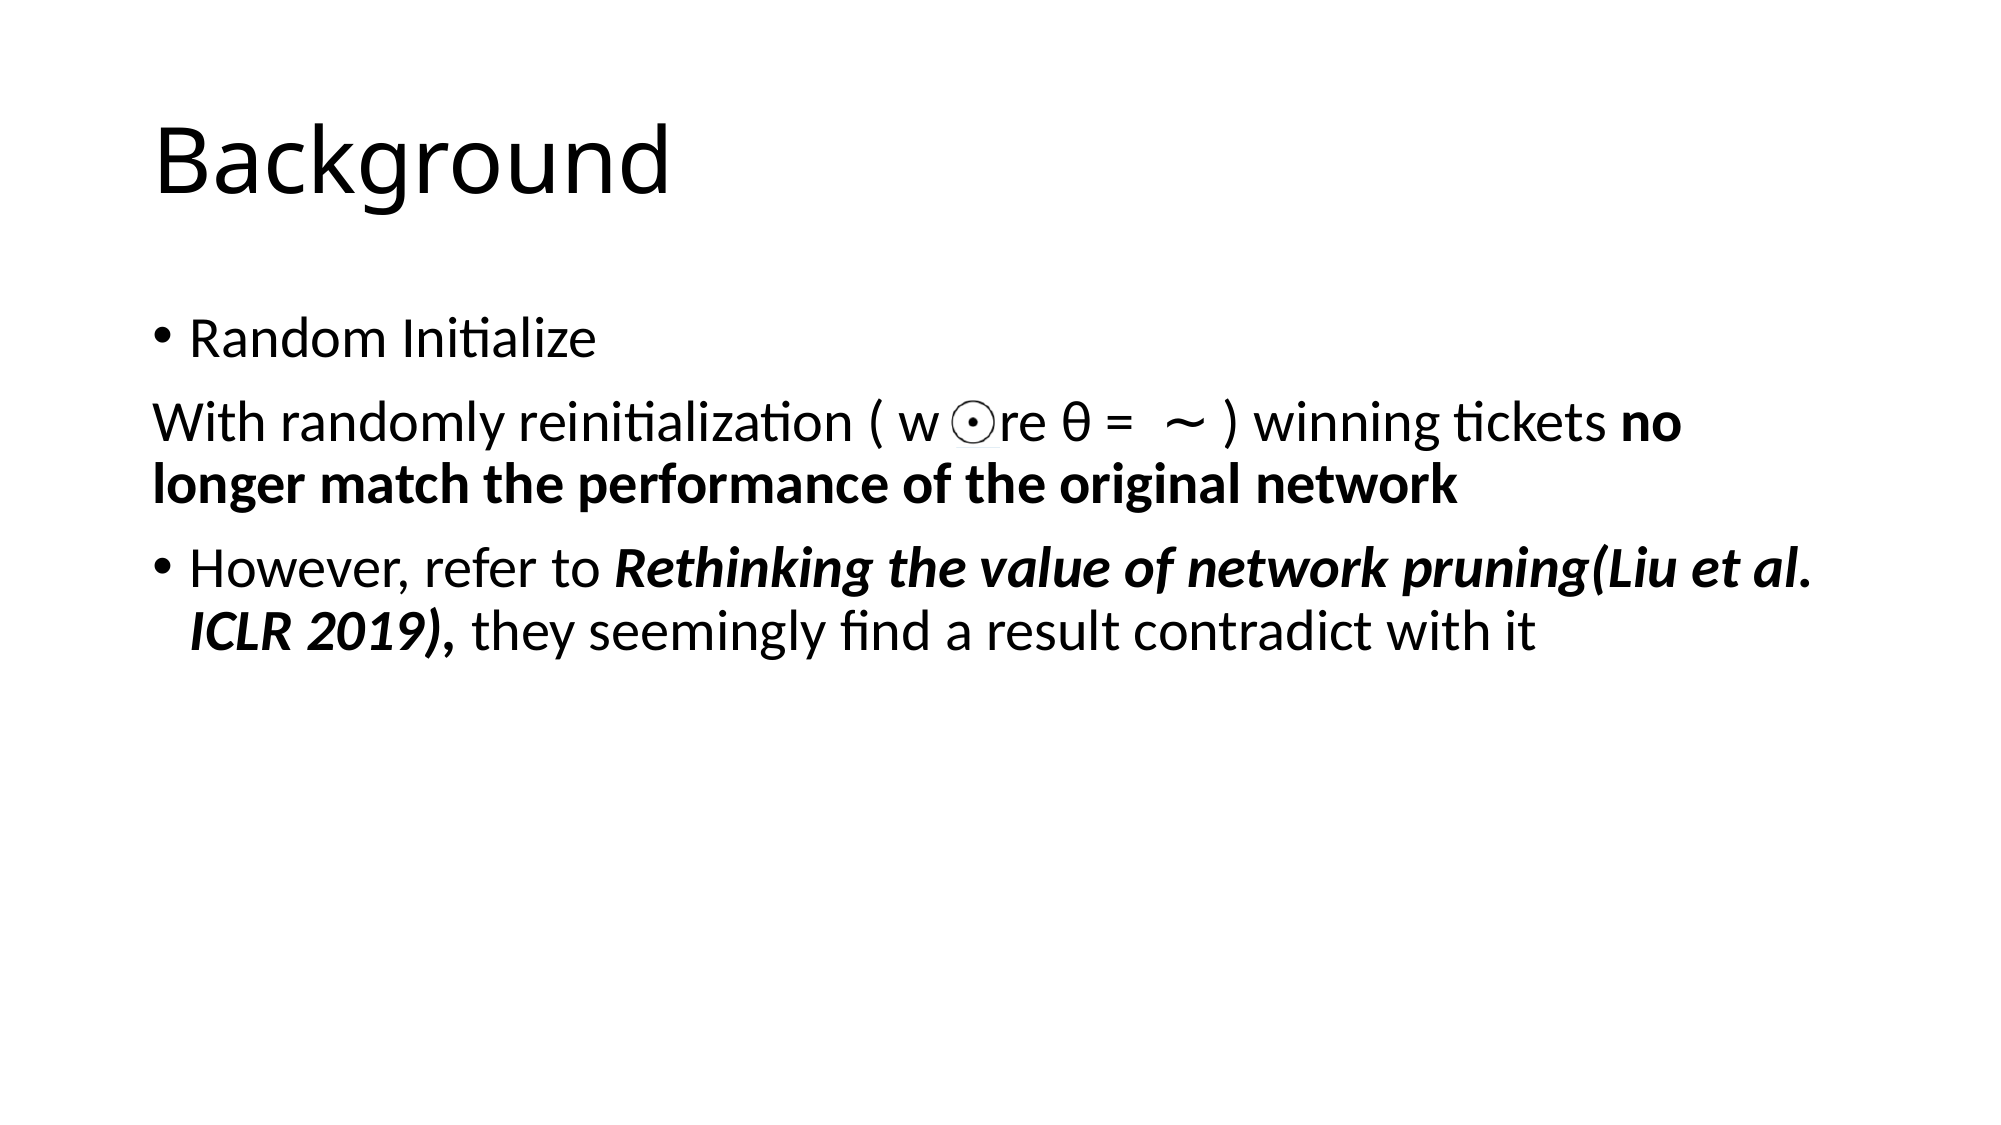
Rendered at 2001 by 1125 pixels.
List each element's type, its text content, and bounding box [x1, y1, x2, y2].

picture [942, 395, 1000, 448]
title Background [137, 54, 1863, 273]
